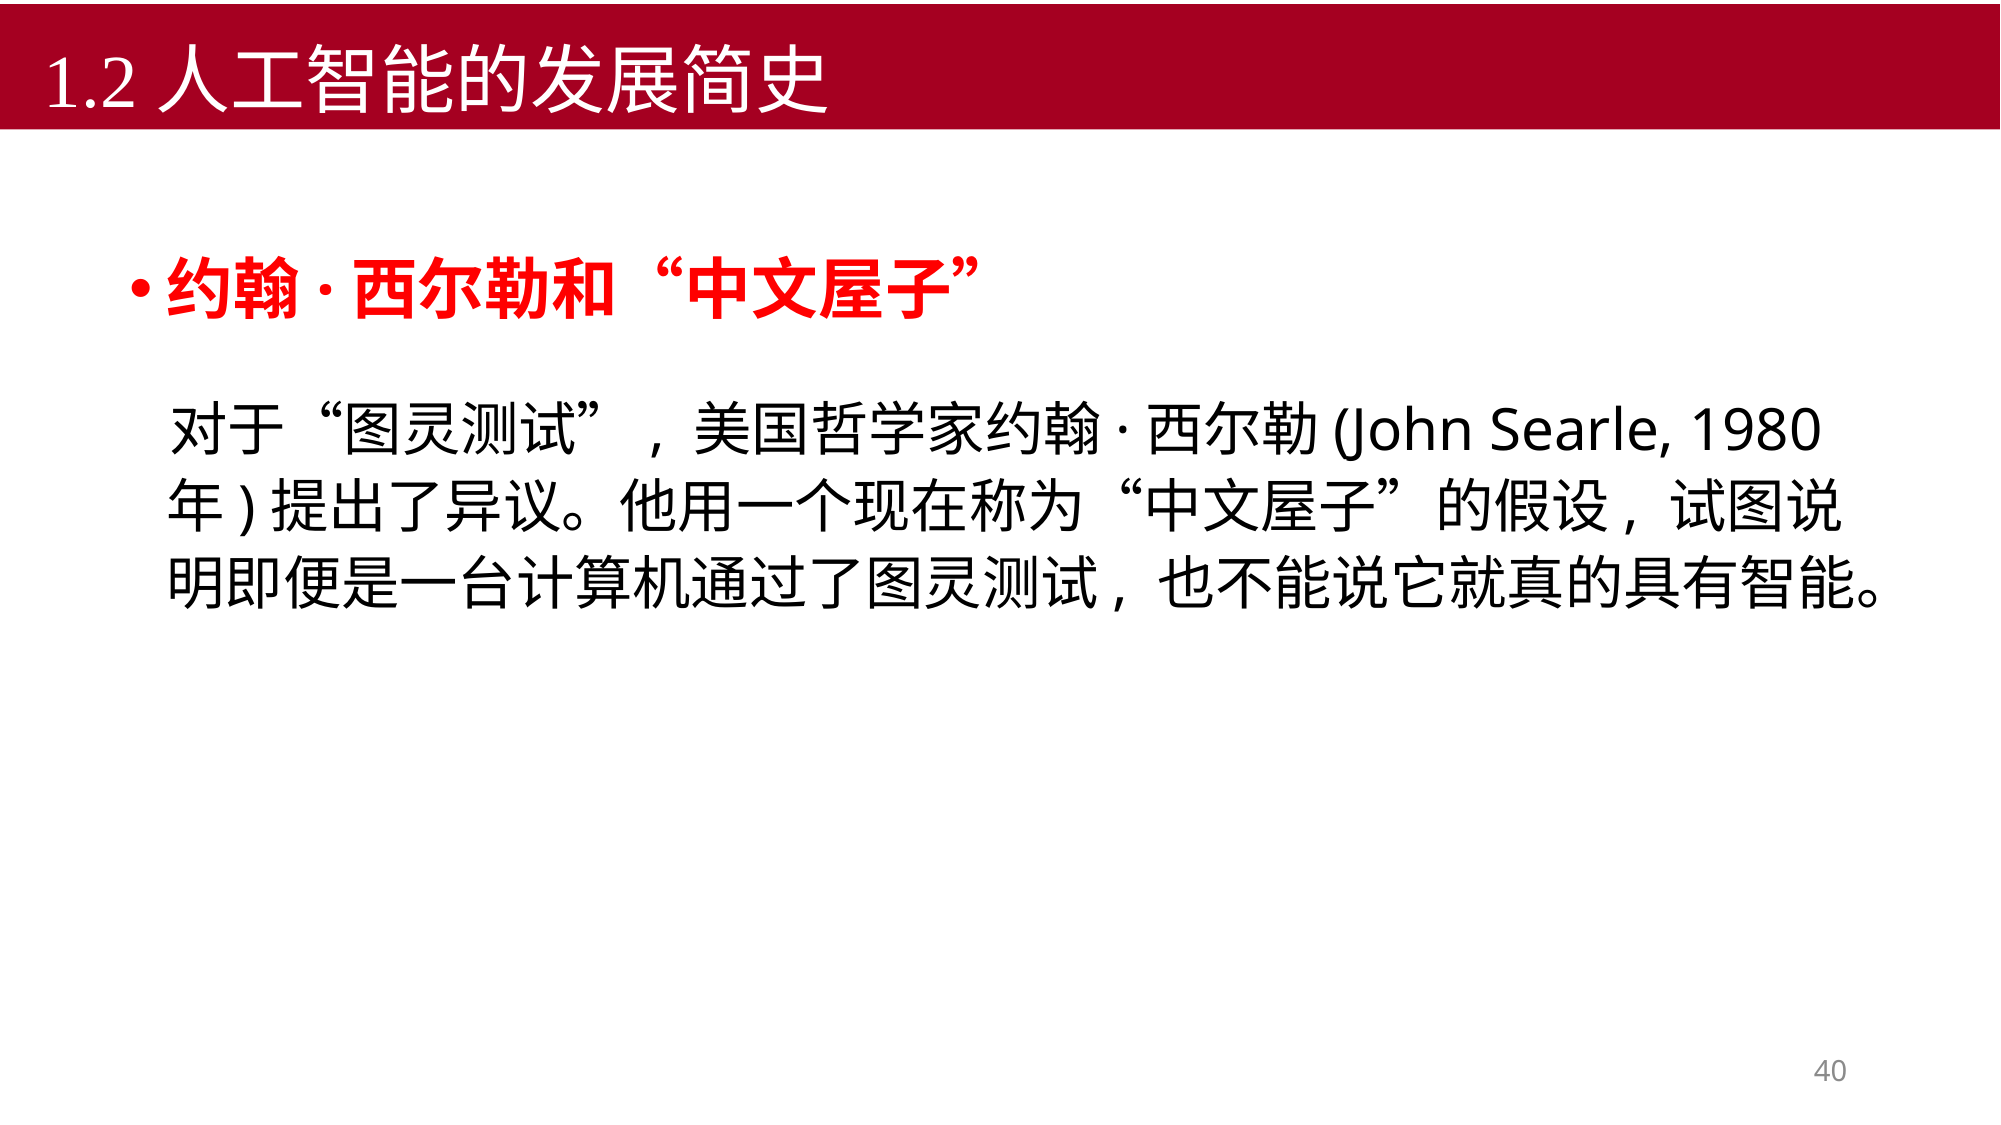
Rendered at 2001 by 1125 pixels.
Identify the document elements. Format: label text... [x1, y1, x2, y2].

slide_number 40 [1412, 1042, 1863, 1103]
text_box 1.2人工智能的发展简史 [0, 4, 2000, 130]
list 约翰·西尔勒和“中文屋子” 对于“图灵测试”, 美国哲学家约翰·西尔勒(John Searle, 1980年)提出了异议。他用一个现在称为“中文屋子”的假设, 试图说明即便是一台计算机通过了图灵测试, 也不能说它就真的具有智能。 [114, 231, 1886, 907]
